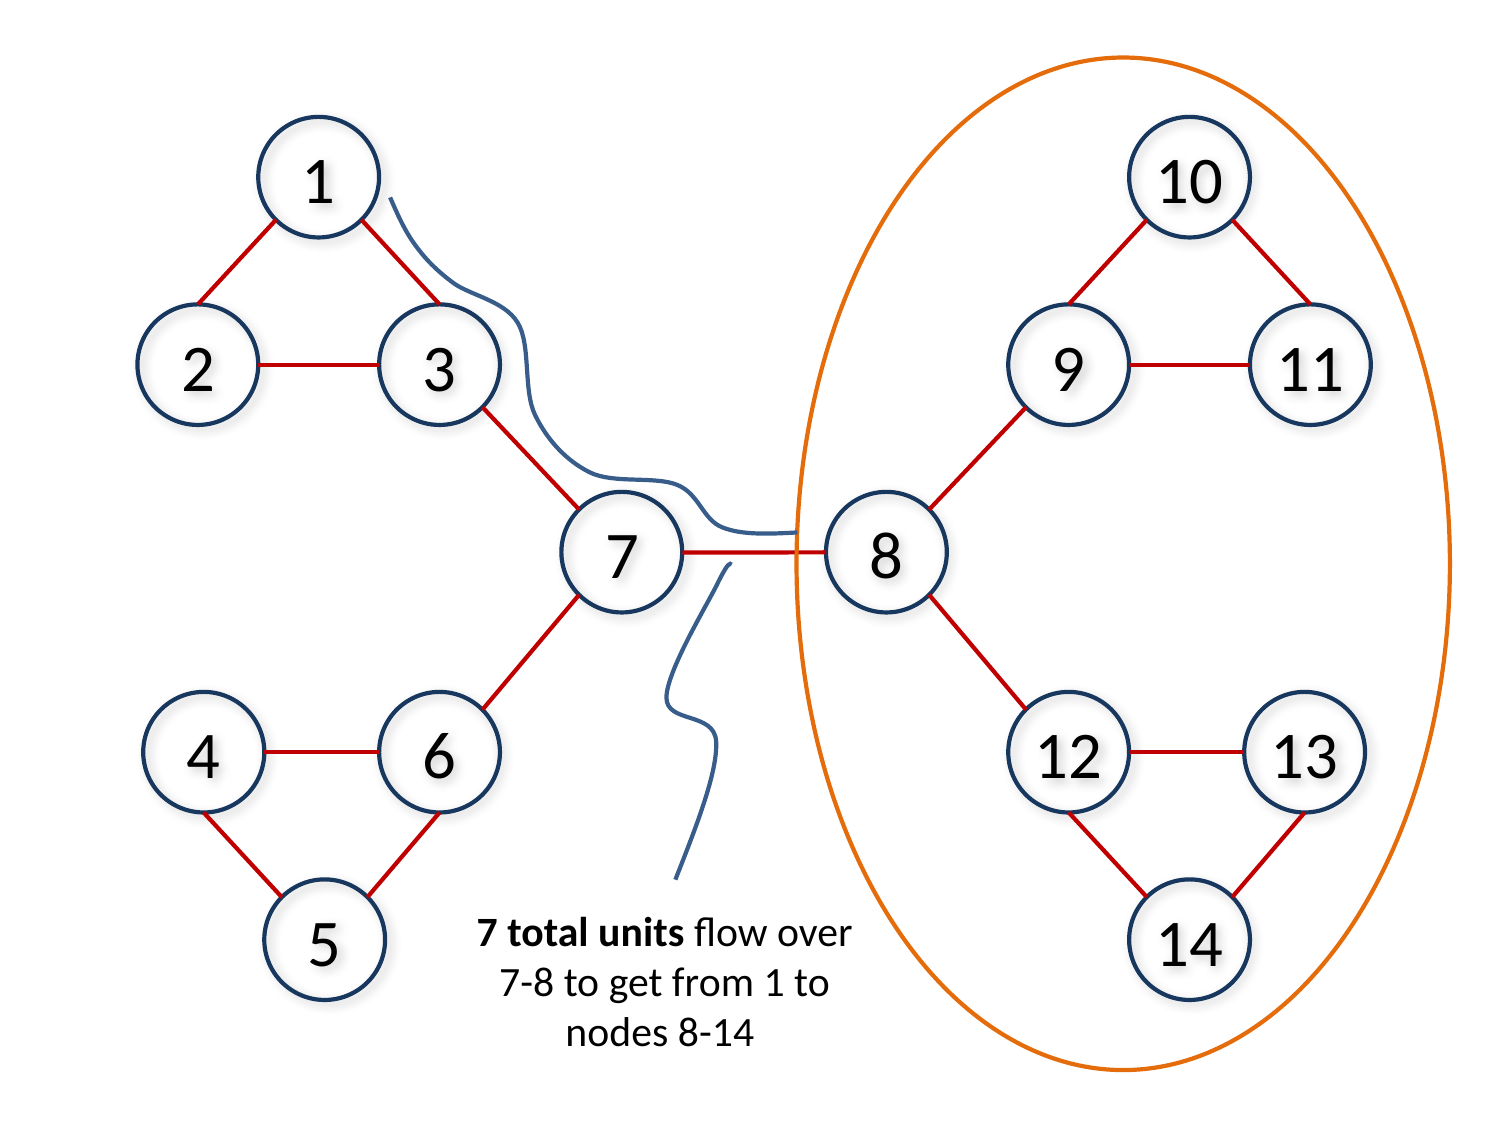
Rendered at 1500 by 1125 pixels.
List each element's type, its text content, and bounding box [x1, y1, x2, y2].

text_box [390, 197, 416, 218]
text_box [666, 563, 732, 880]
text_box 3 [379, 304, 500, 425]
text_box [482, 407, 580, 510]
text_box 4 [143, 691, 265, 813]
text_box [203, 812, 282, 898]
text_box [796, 57, 1450, 1071]
text_box 6 [379, 691, 500, 813]
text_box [1068, 812, 1148, 898]
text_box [928, 407, 1027, 510]
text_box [367, 812, 440, 898]
text_box 7 [561, 491, 683, 613]
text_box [1232, 219, 1311, 305]
text_box 1 [258, 116, 380, 238]
text_box 7 total units flow over 7-8 to get from 1 to nodes 8-14 [448, 897, 881, 1063]
text_box 2 [137, 304, 259, 425]
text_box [1068, 219, 1148, 305]
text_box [482, 594, 580, 710]
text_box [928, 594, 1027, 710]
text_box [1231, 812, 1305, 898]
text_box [361, 219, 440, 305]
text_box 5 [264, 879, 386, 1000]
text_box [197, 219, 277, 305]
text_box [445, 242, 798, 534]
